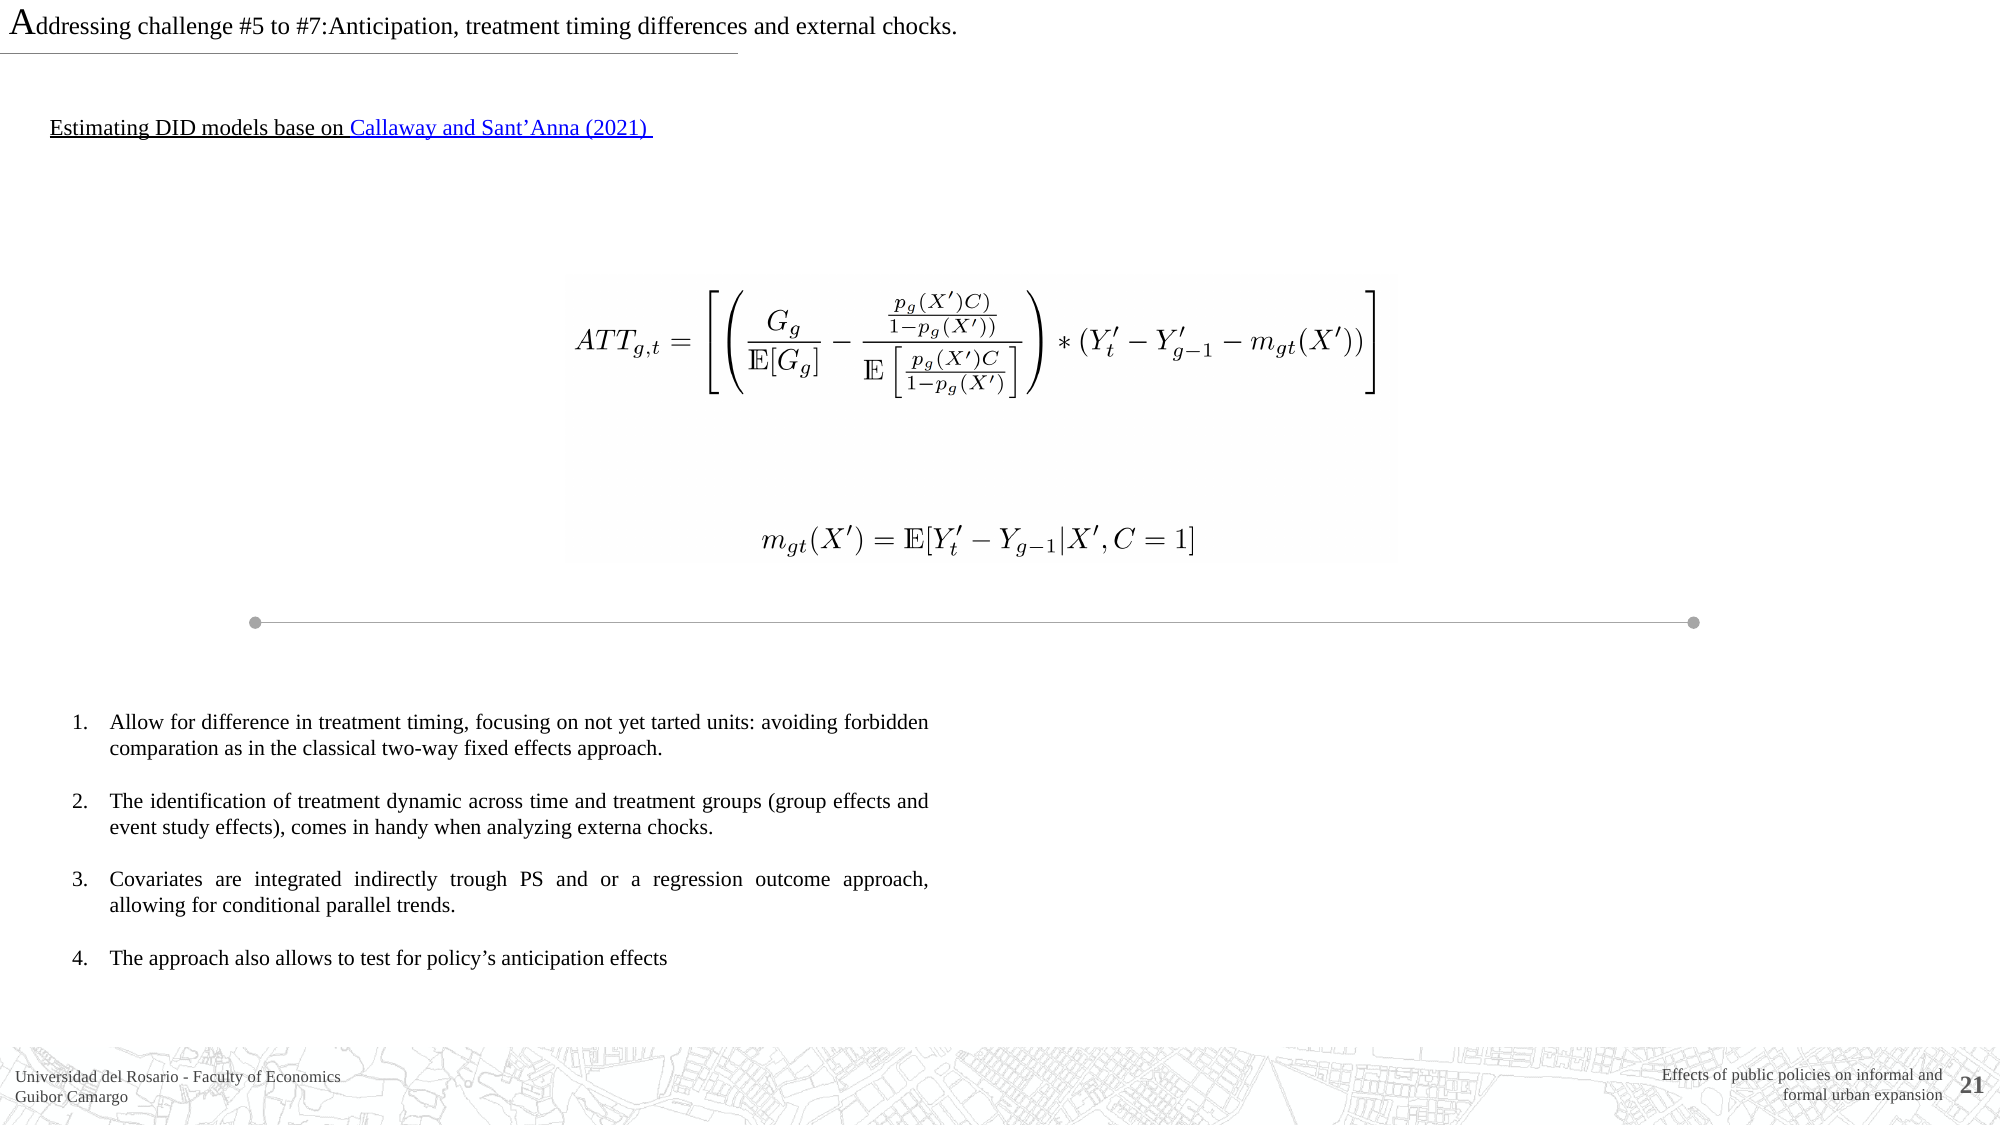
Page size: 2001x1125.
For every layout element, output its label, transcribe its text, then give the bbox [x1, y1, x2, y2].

text_box Allow for difference in treatment timing, focusing on not yet tarted units: avoiding forbidden comparation as in the classical two-way fixed effects approach. The identification of treatment dynamic across time and treatment groups (group effects and event study effects), comes in handy when analyzing externa chocks. Covariates are integrated indirectly trough PS and or a regression outcome approach, allowing for conditional parallel trends. The approach also allows to test for policy’s anticipation effects [57, 700, 946, 978]
text_box Estimating DID models base on Callaway and Sant’Anna (2021) [34, 104, 703, 147]
picture [565, 274, 1398, 563]
text_box Addressing challenge #5 to #7:Anticipation, treatment timing differences and external chocks. [0, 0, 1096, 50]
picture [0, 1047, 2000, 1125]
